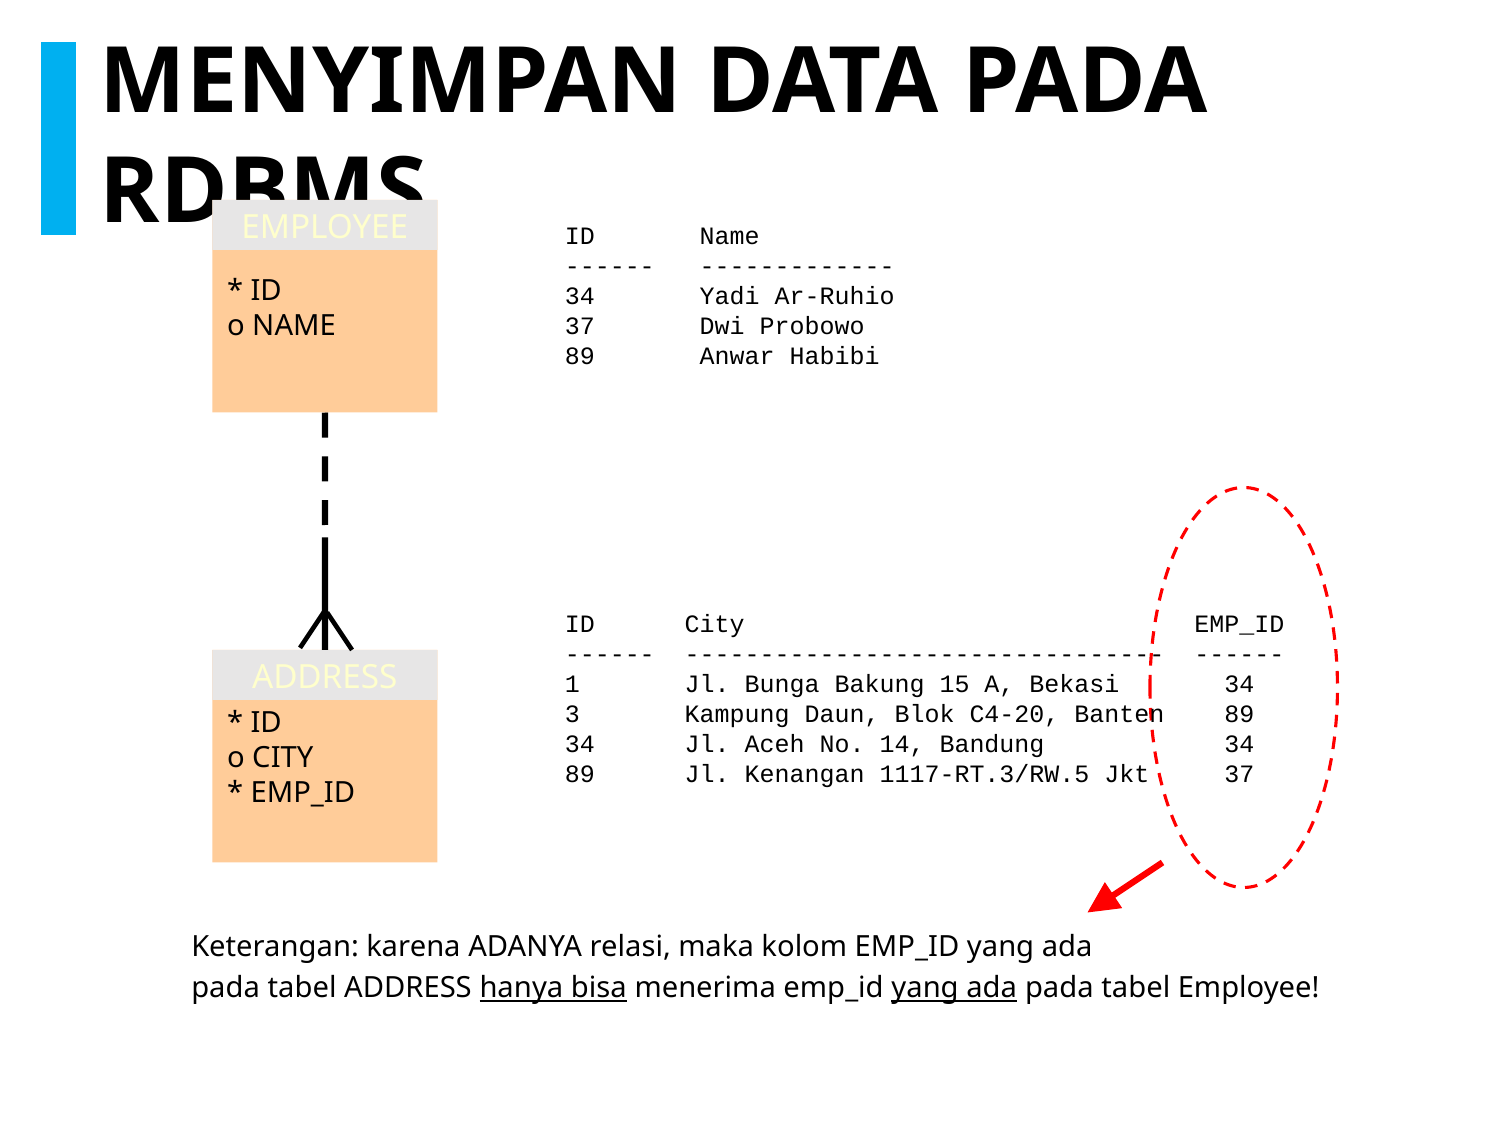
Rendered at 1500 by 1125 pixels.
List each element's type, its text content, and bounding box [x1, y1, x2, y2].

text_box ID Name ------ ------------- 34 Yadi Ar-Ruhio 37 Dwi Probowo 89 Anwar Habibi [549, 212, 964, 437]
text_box [1175, 825, 1312, 888]
text_box MENYIMPAN DATA PADA RDBMS [99, 49, 1338, 213]
text_box ID City EMP_ID ------ -------------------------------- ------ 1 Jl. Bunga Bakung 15 A, Bekasi 34 3 Kampung Daun, Blok C4-20, Banten 89 34 Jl. Aceh No. 14, Bandung 34 89 Jl. Kenangan 1117-RT.3/RW.5 Jkt 37 [549, 600, 1338, 825]
text_box [1087, 862, 1163, 913]
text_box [212, 649, 438, 863]
text_box Keterangan: karena ADANYA relasi, maka kolom EMP_ID yang ada pada tabel ADDRESS hanya bisa menerima emp_id yang ada pada tabel Employee! [176, 912, 1335, 1012]
text_box [1159, 487, 1329, 600]
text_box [299, 413, 353, 650]
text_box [212, 199, 438, 413]
